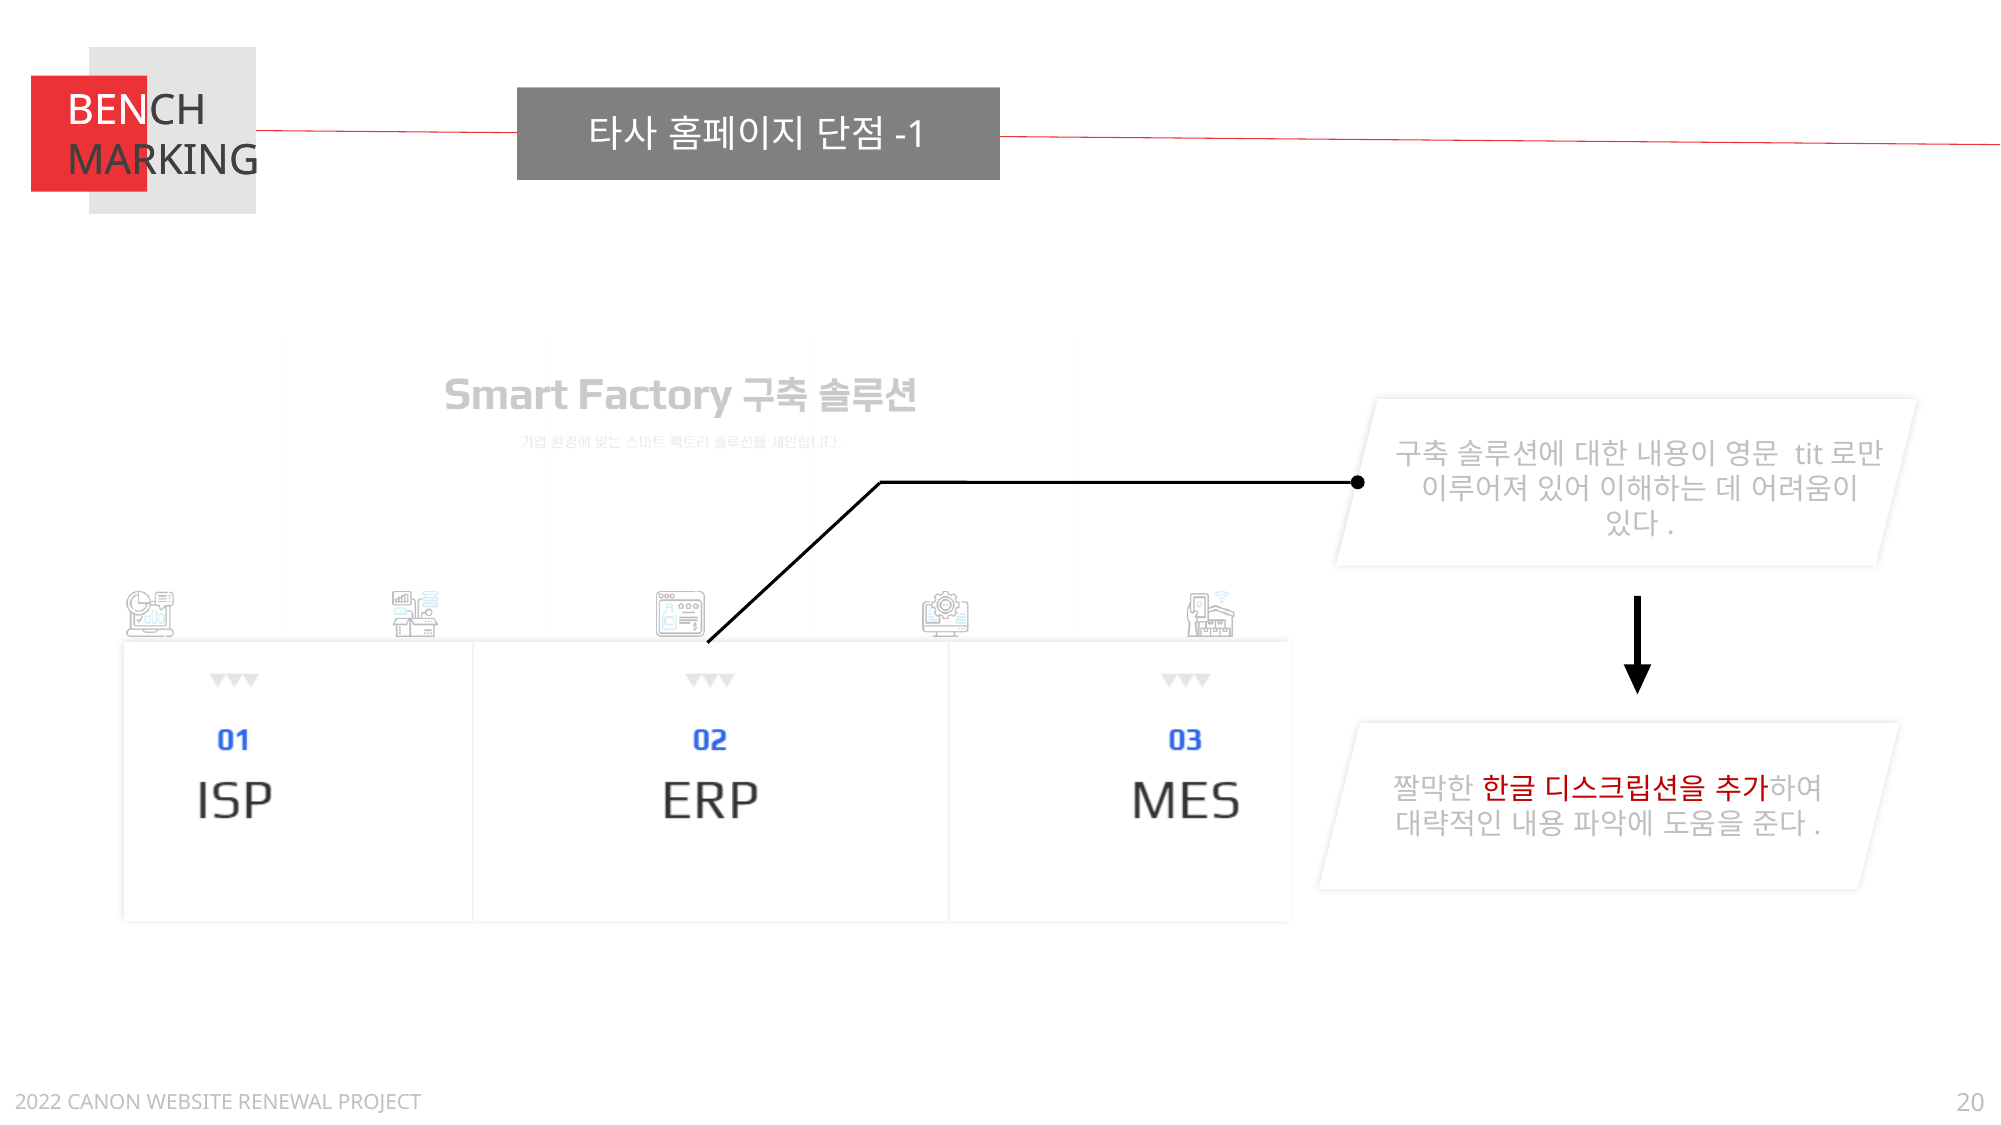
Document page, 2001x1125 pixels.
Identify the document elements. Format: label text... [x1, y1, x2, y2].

slide_number 20 [1887, 1085, 2000, 1122]
text_box BENCH MARKING [52, 75, 275, 191]
text_box [516, 87, 1001, 181]
text_box [1349, 474, 1366, 491]
text_box [1336, 399, 1917, 566]
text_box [707, 482, 880, 643]
text_box 구축 솔루션에 대한 내용이 영문 tit로만 이루어져 있어 이해하는 데 어려움이 있다. [1381, 427, 1900, 548]
text_box [1621, 594, 1654, 697]
picture [65, 335, 1305, 921]
text_box 짤막한 한글 디스크립션을 추가하여 대략적인 내용 파악에 도움을 준다. [1378, 763, 1838, 848]
text_box [1318, 722, 1900, 889]
text_box [21, 267, 1328, 909]
text_box 타사 홈페이지 단점-1 [573, 102, 943, 162]
